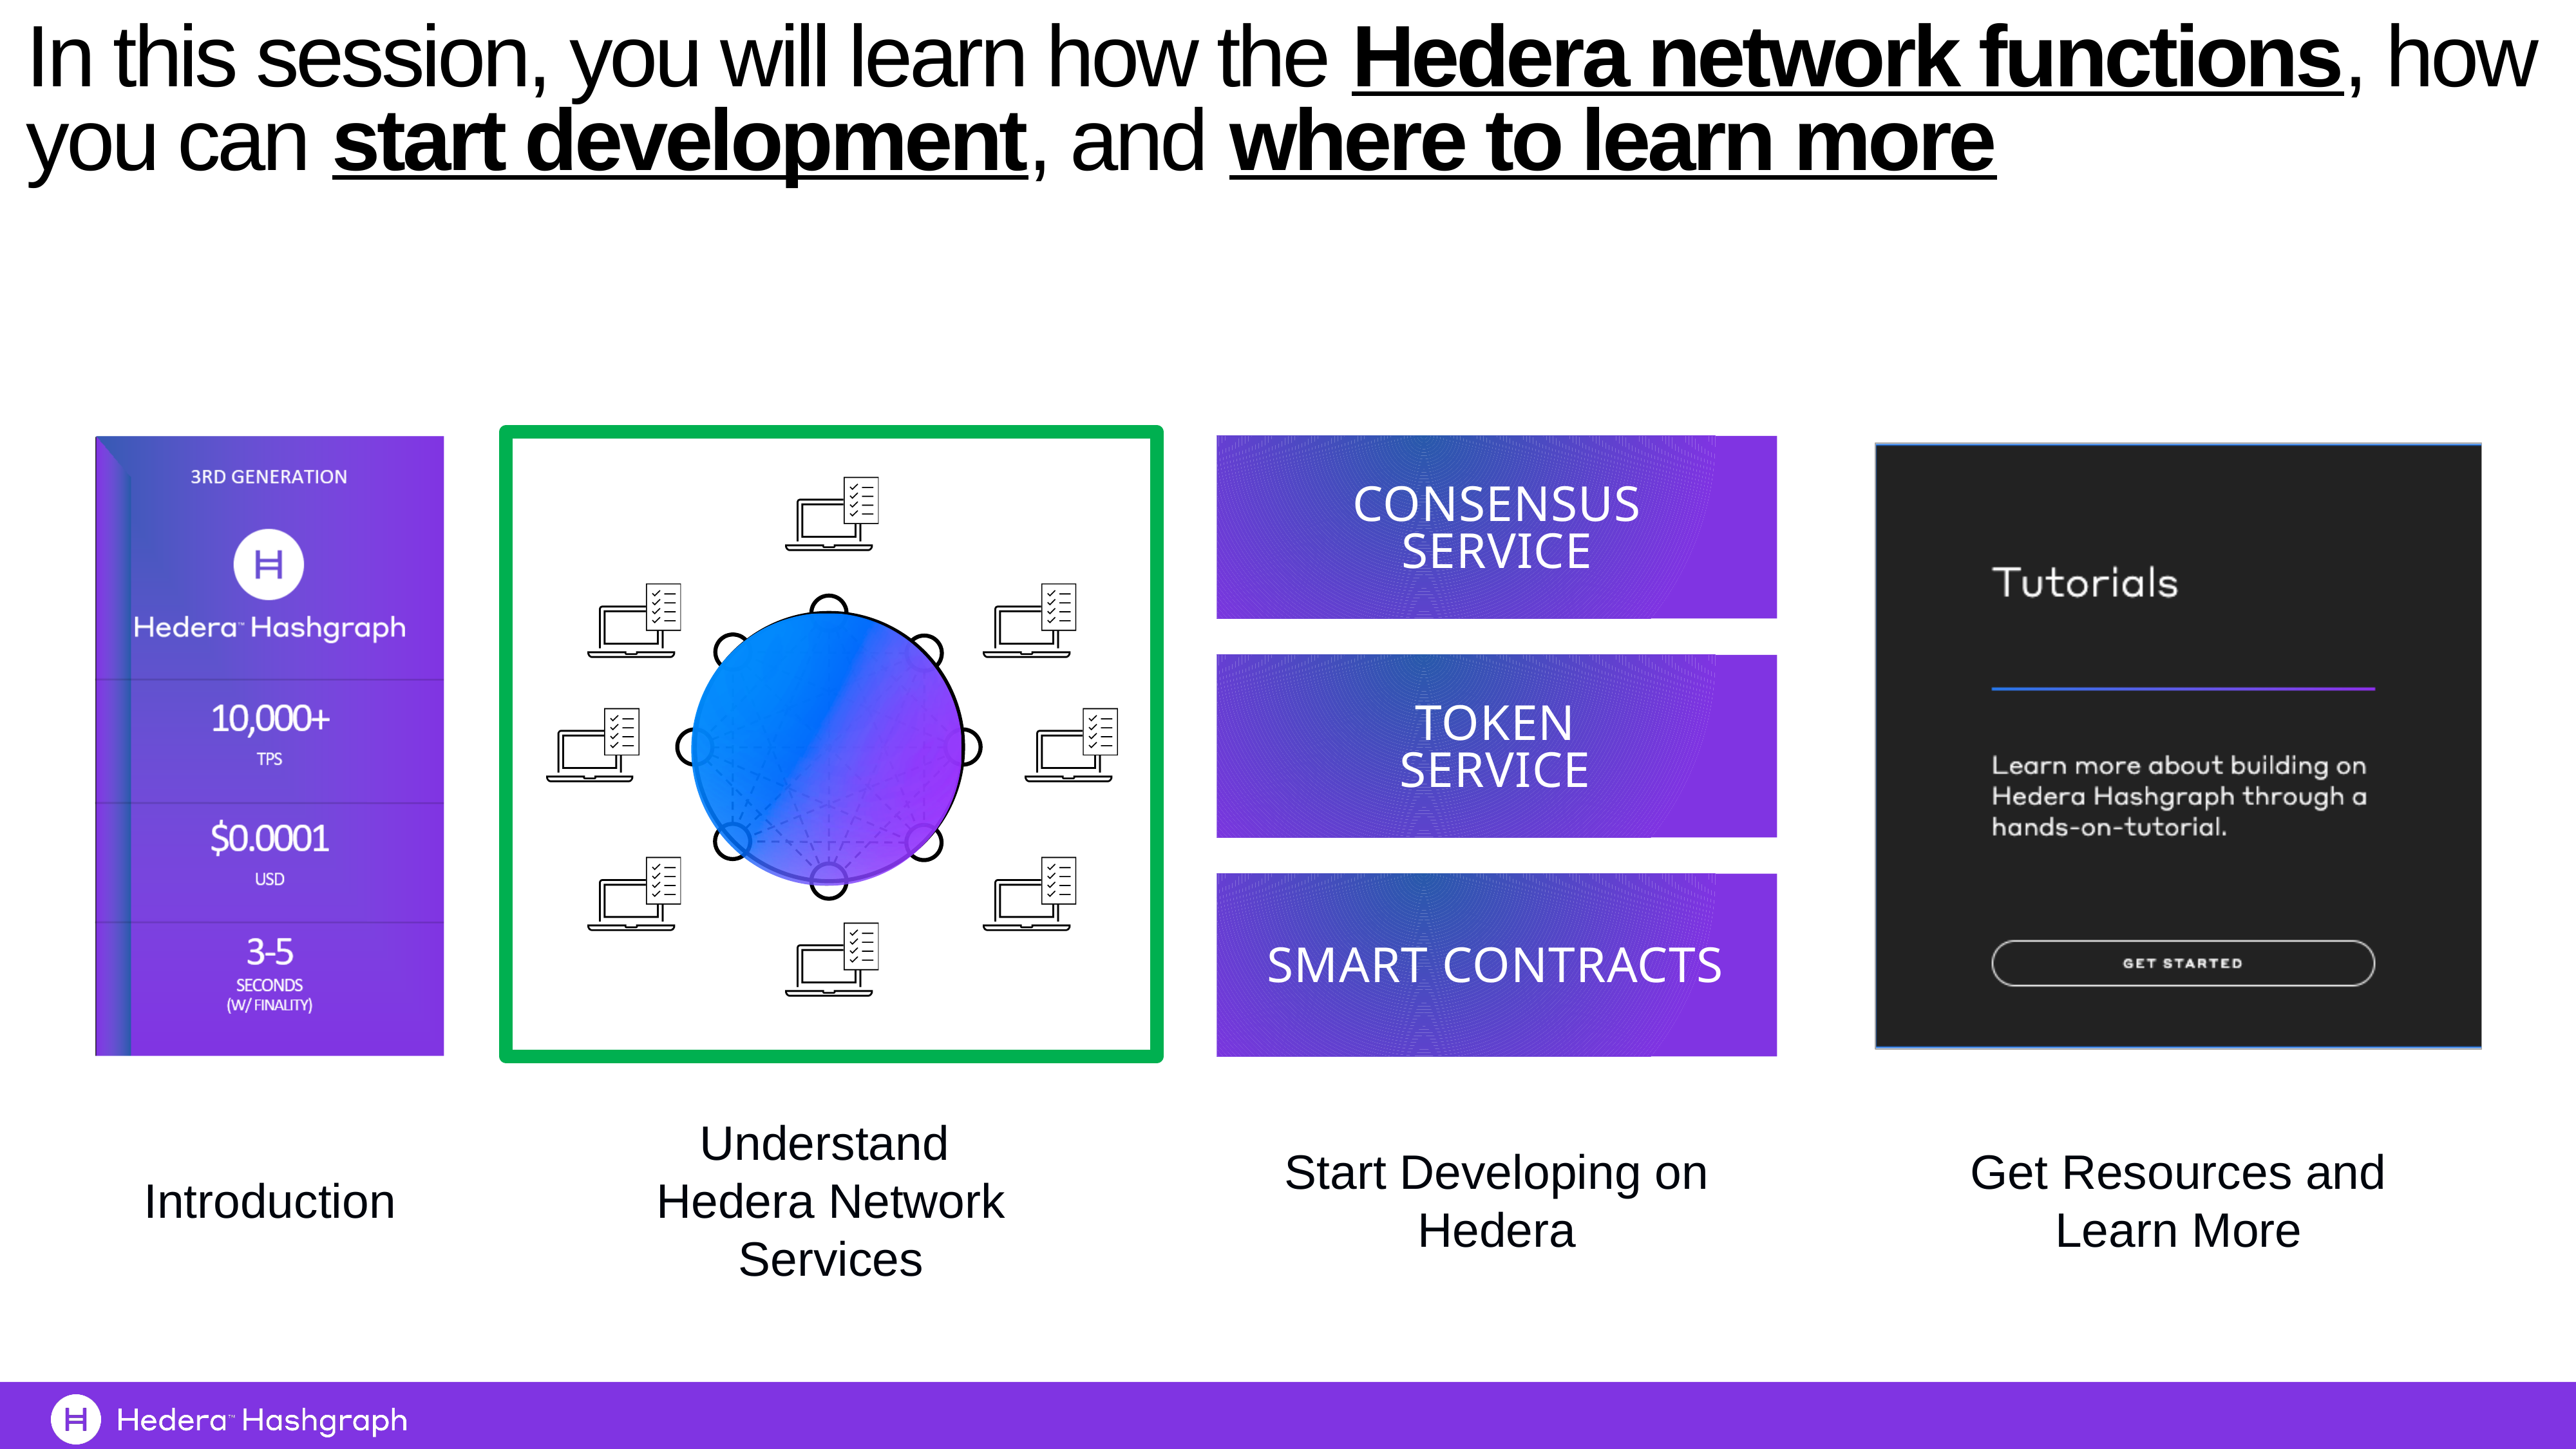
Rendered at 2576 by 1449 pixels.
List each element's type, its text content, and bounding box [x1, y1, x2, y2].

text_box Understand Hedera Network Services [571, 1104, 1092, 1294]
picture [94, 435, 446, 1057]
picture [118, 1408, 406, 1437]
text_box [544, 477, 1119, 1016]
picture [1875, 443, 2482, 1049]
text_box Start Developing on Hedera [1275, 1133, 1718, 1265]
text_box [506, 431, 1157, 1057]
picture [51, 1394, 101, 1444]
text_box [1217, 435, 1777, 1057]
text_box Get Resources and Learn More [1937, 1133, 2420, 1265]
title In this session, you will learn how the Hedera network functions, how you can start development, and where to learn more [20, 14, 2576, 266]
text_box Introduction [10, 1162, 531, 1236]
